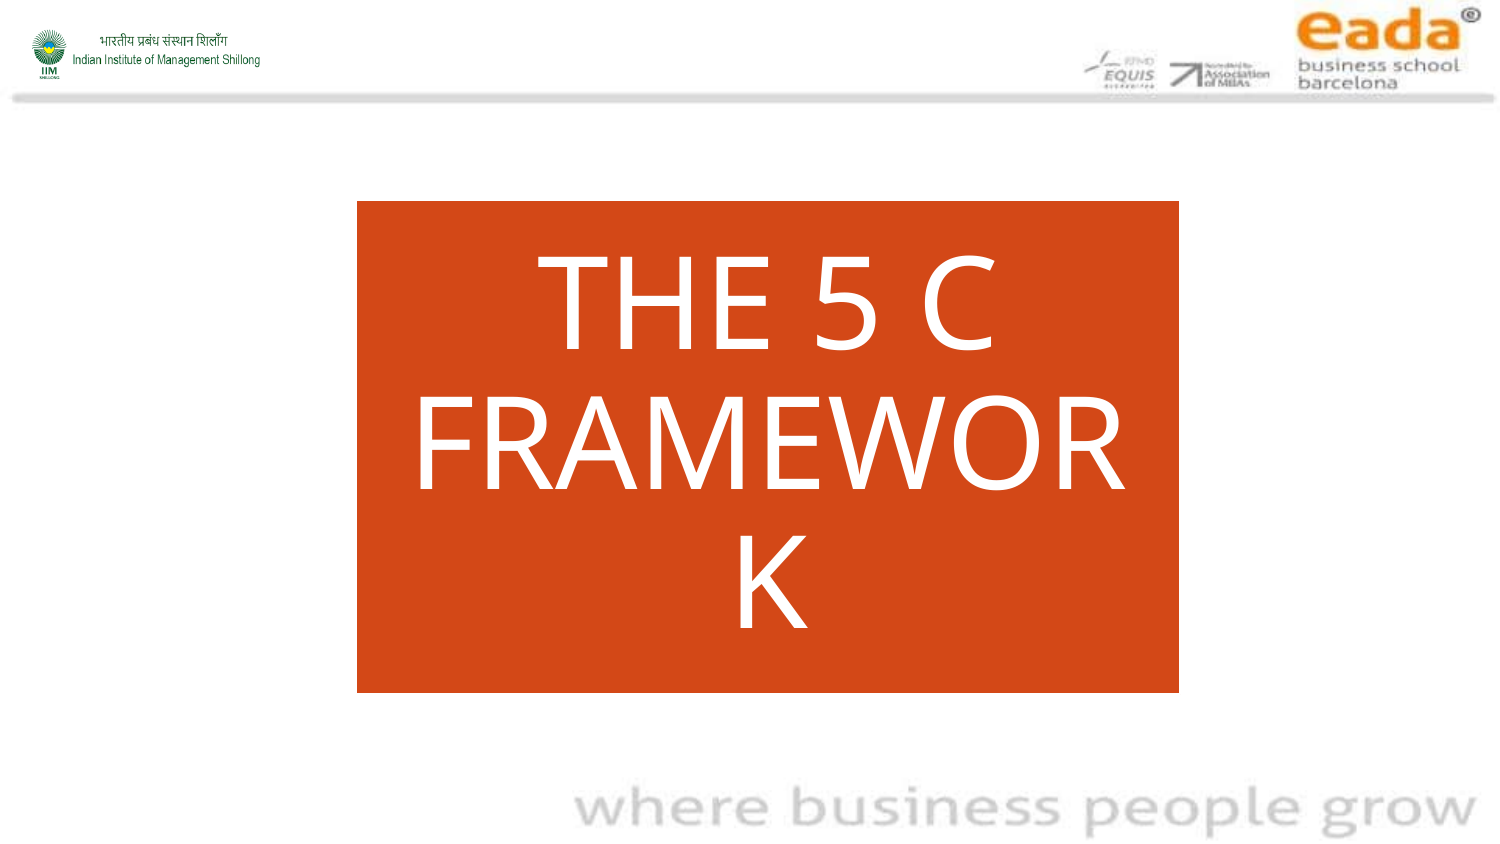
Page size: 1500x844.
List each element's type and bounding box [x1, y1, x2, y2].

text_box [129, 199, 1367, 695]
picture [0, 0, 1500, 844]
